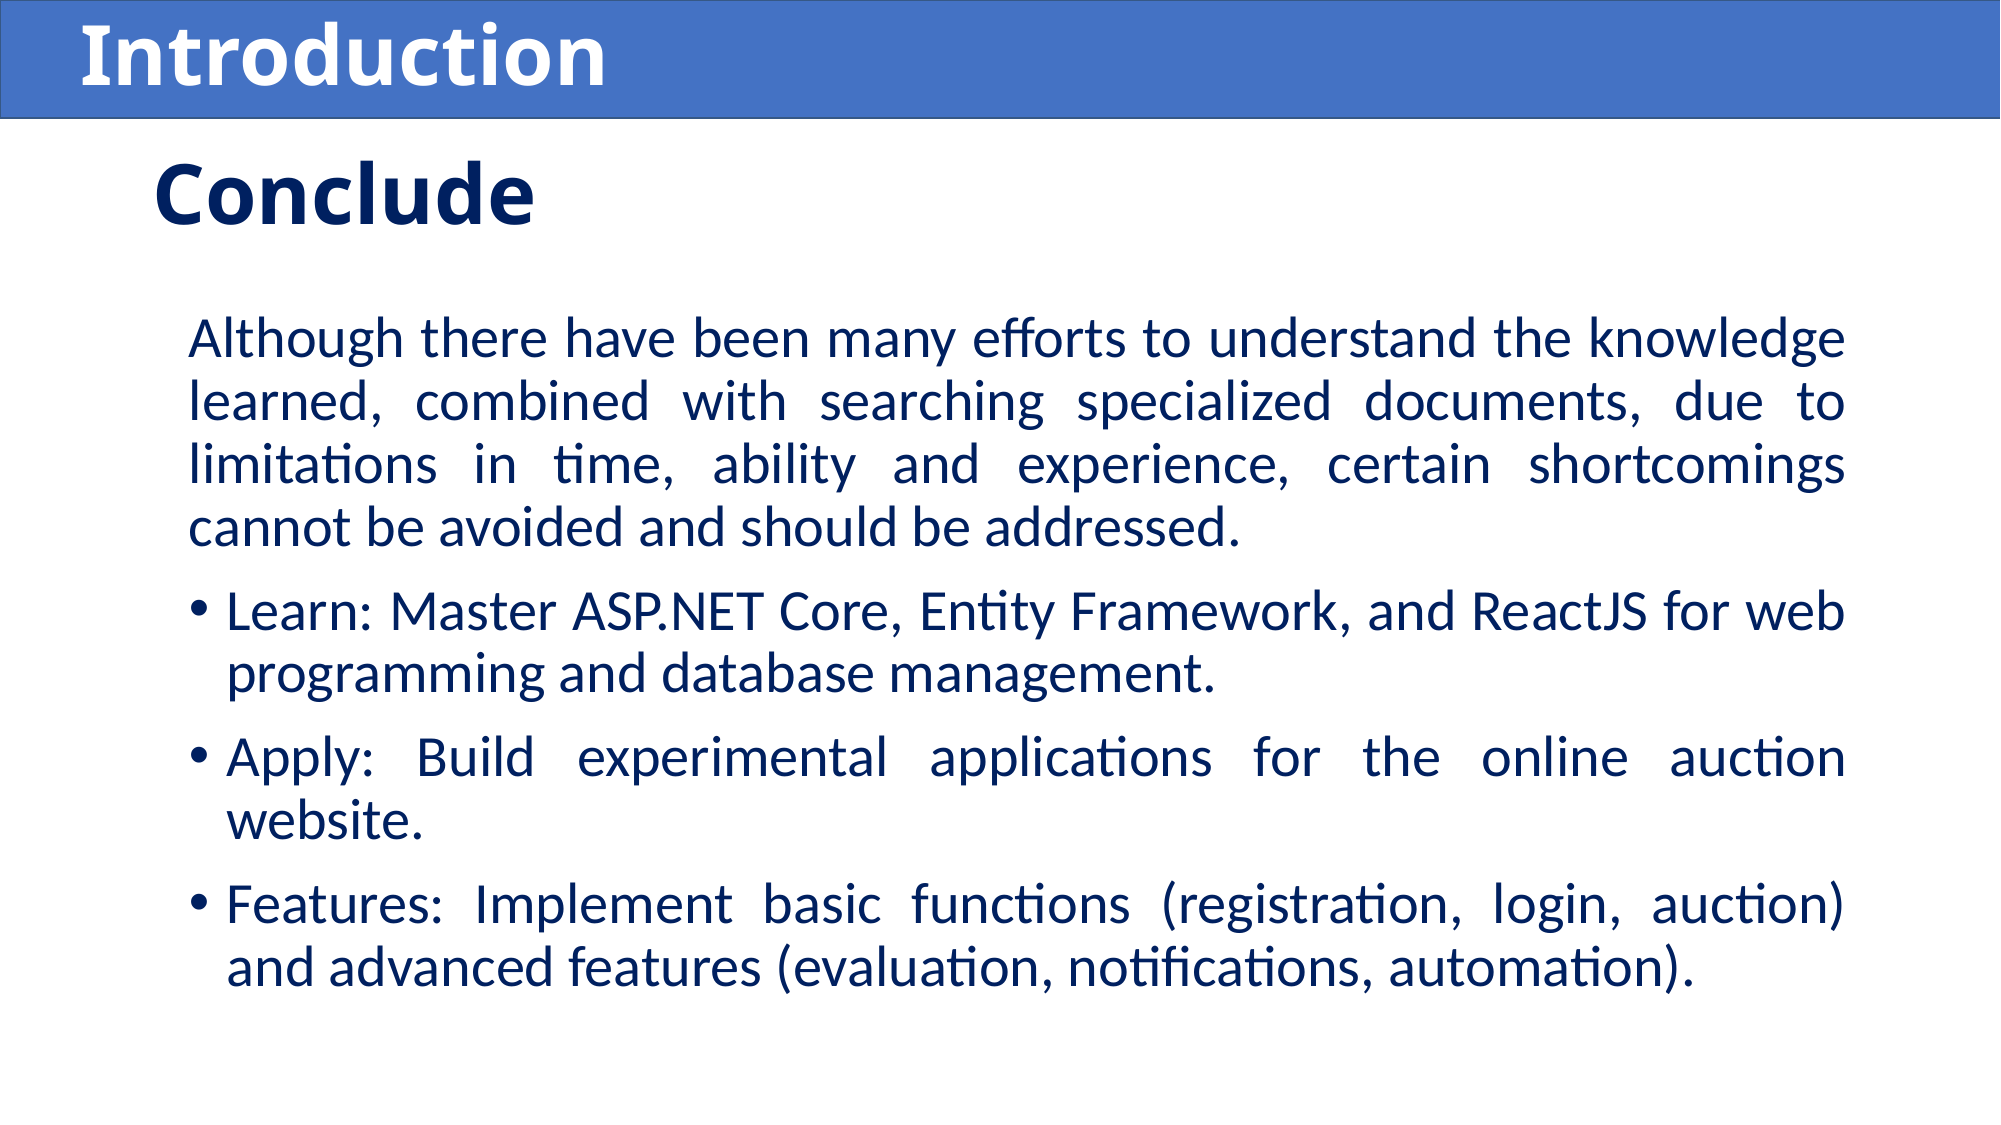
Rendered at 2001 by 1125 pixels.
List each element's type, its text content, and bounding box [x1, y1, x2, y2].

text_box [0, 0, 2000, 119]
title Conclude [137, 119, 1863, 278]
list Although there have been many efforts to understand the knowledge learned, combined with searching specialized documents, due to limitations in time, ability and experience, certain shortcomings cannot be avoided and should be addressed. Learn: Master ASP.NET Core, Entity Framework, and ReactJS for web programming and database management. Apply: Build experimental applications for the online auction website. Features: Implement basic functions (registration, login, auction) and advanced features (evaluation, notifications, automation). [173, 299, 1863, 1014]
text_box Introduction [0, 0, 1000, 118]
